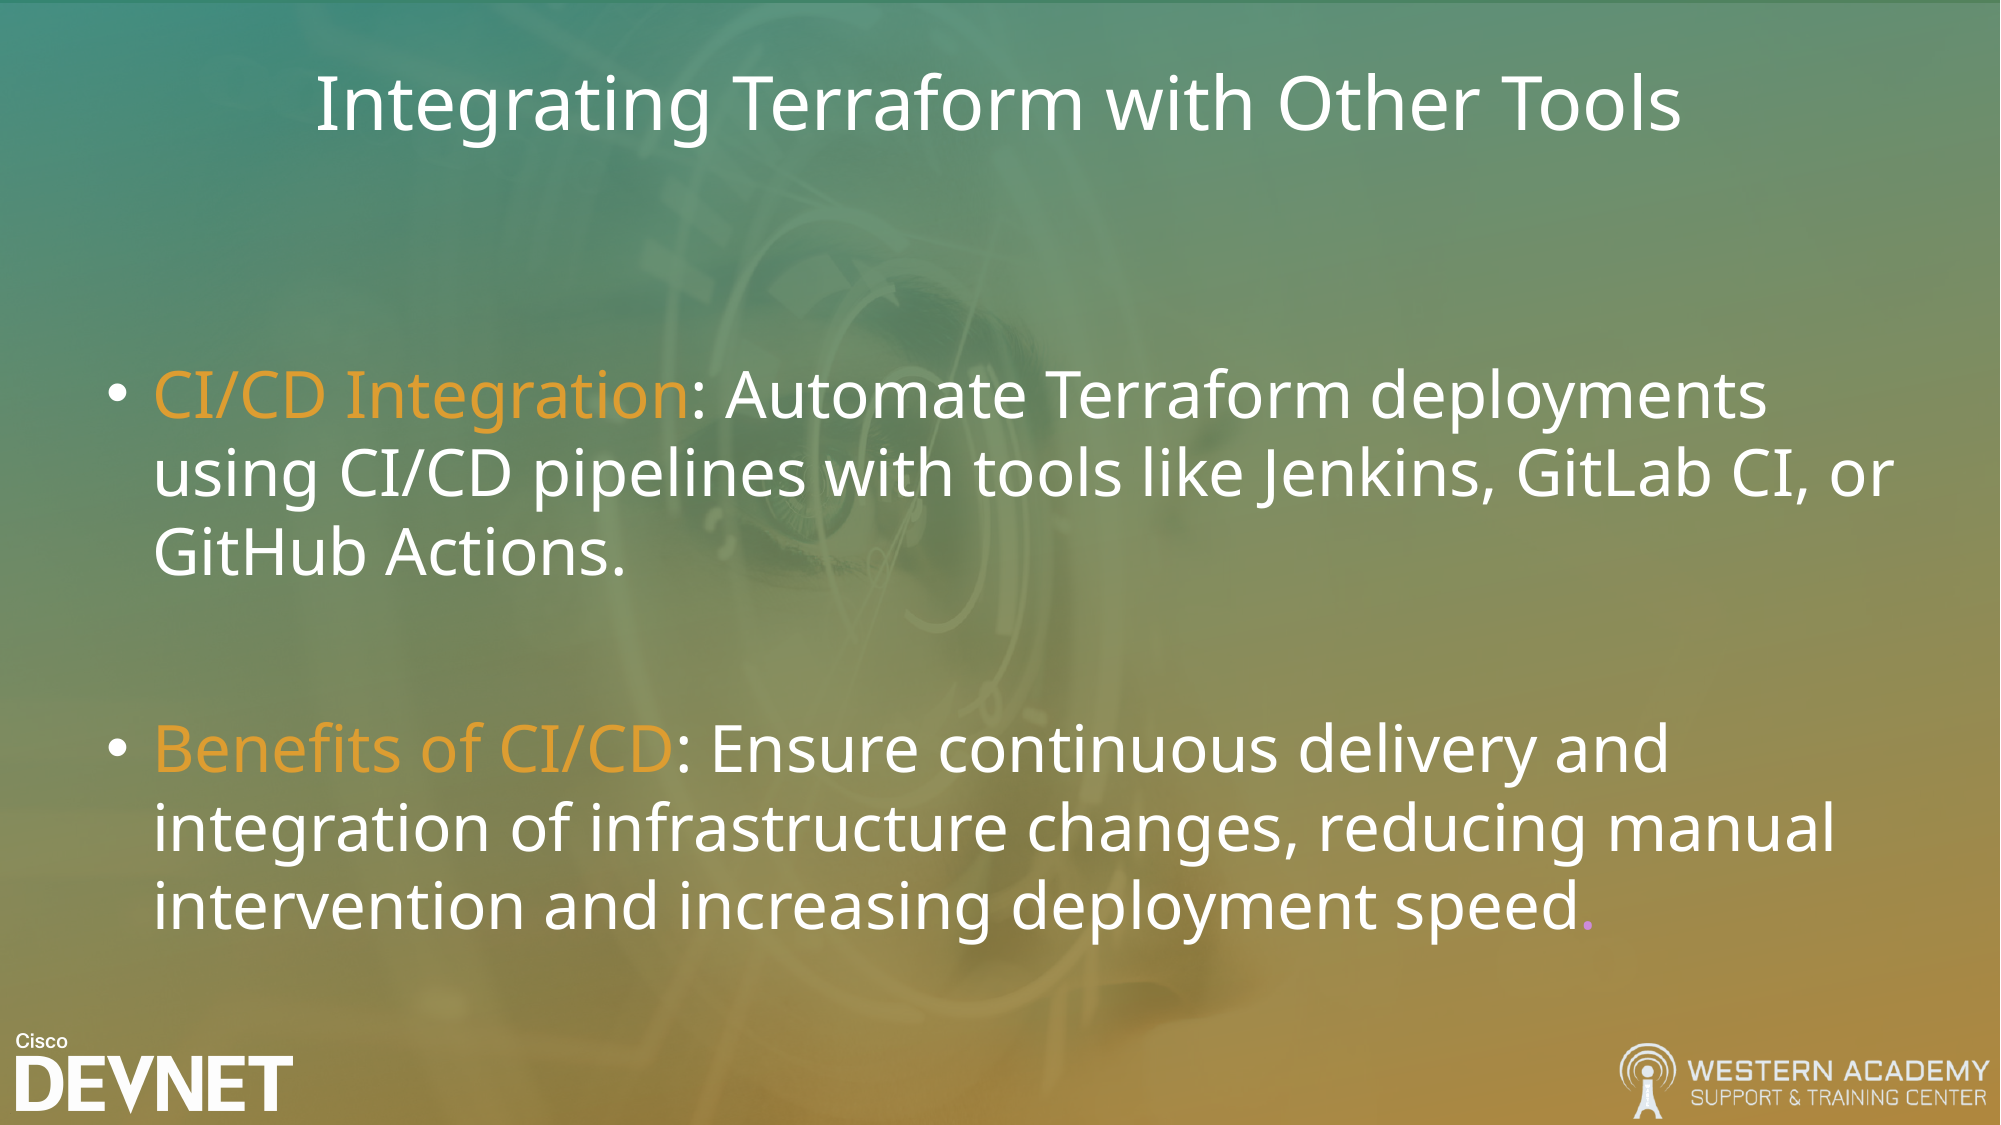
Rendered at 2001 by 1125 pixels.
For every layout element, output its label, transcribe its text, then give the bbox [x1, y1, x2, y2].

list CI/CD Integration: Automate Terraform deployments using CI/CD pipelines with tools like Jenkins, GitLab CI, or GitHub Actions. Benefits of CI/CD: Ensure continuous delivery and integration of infrastructure changes, reducing manual intervention and increasing deployment speed. [91, 253, 1929, 954]
picture [16, 1033, 293, 1114]
title Integrating Terraform with Other Tools [169, 0, 1831, 175]
